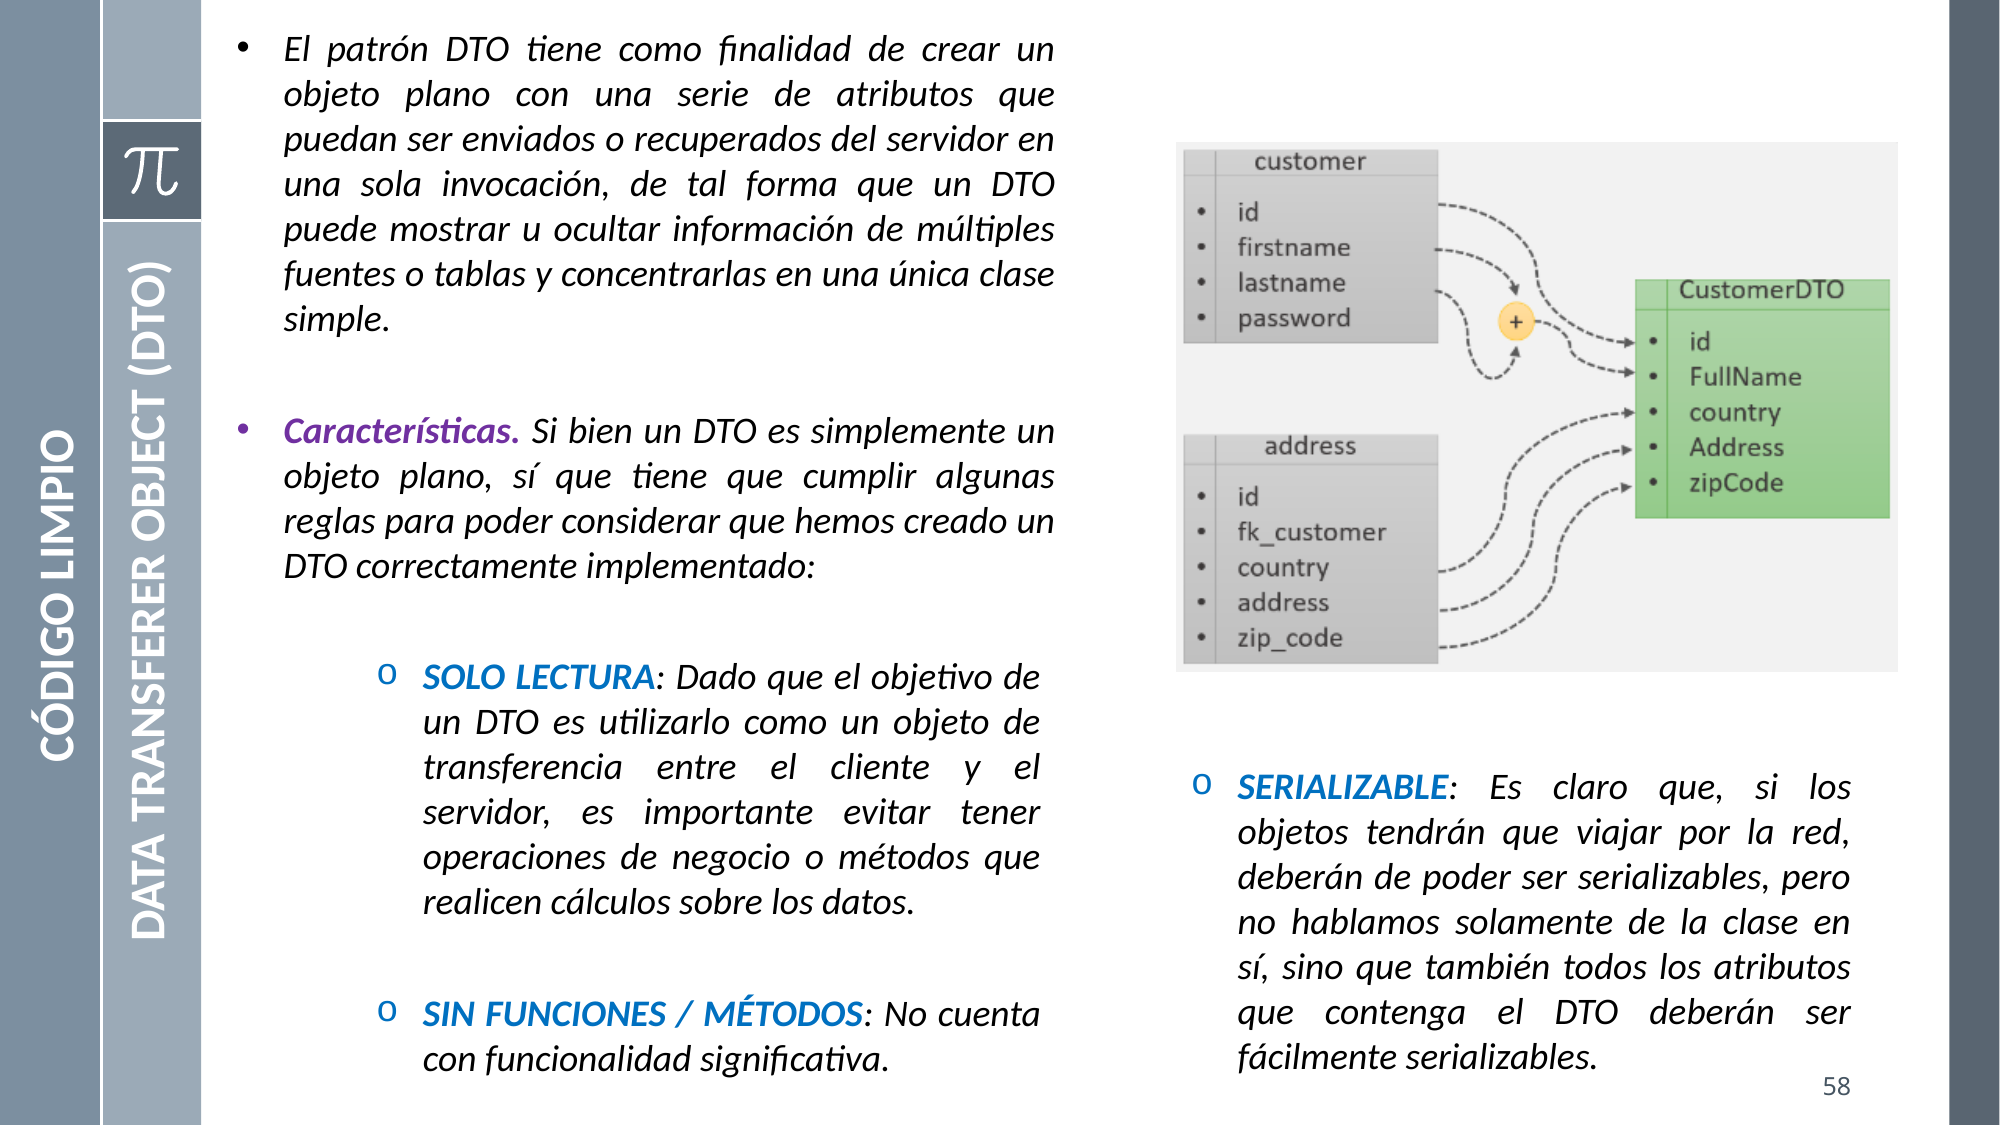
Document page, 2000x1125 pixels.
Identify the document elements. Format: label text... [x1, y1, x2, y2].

text_box DATA TRANSFERER OBJECT (DTO) [106, 244, 182, 957]
text_box SOLO LECTURA: Dado que el objetivo de un DTO es utilizarlo como un objeto de transferencia entre el cliente y el servidor, es importante evitar tener operaciones de negocio o métodos que realicen cálculos sobre los datos. [286, 644, 1056, 930]
text_box SIN FUNCIONES / MÉTODOS: No cuenta con funcionalidad significativa. [286, 981, 1056, 1087]
text_box SERIALIZABLE: Es claro que, si los objetos tendrán que viajar por la red, deberán de poder ser serializables, pero no hablamos solamente de la clase en sí, sino que también todos los atributos que contenga el DTO deberán ser fácilmente serializables. [1176, 754, 1867, 1085]
text_box Características. Si bien un DTO es simplemente un objeto plano, sí que tiene que cumplir algunas reglas para poder considerar que hemos creado un DTO correctamente implementado: [221, 398, 1071, 594]
text_box El patrón DTO tiene como finalidad de crear un objeto plano con una serie de atributos que puedan ser enviados o recuperados del servidor en una sola invocación, de tal forma que un DTO puede mostrar u ocultar información de múltiples fuentes o tablas y concentrarlas en una única clase simple. [221, 16, 1071, 347]
picture [1175, 141, 1898, 672]
text_box CÓDIGO LIMPIO [16, 414, 91, 778]
slide_number 58 [1766, 1085, 1867, 1118]
